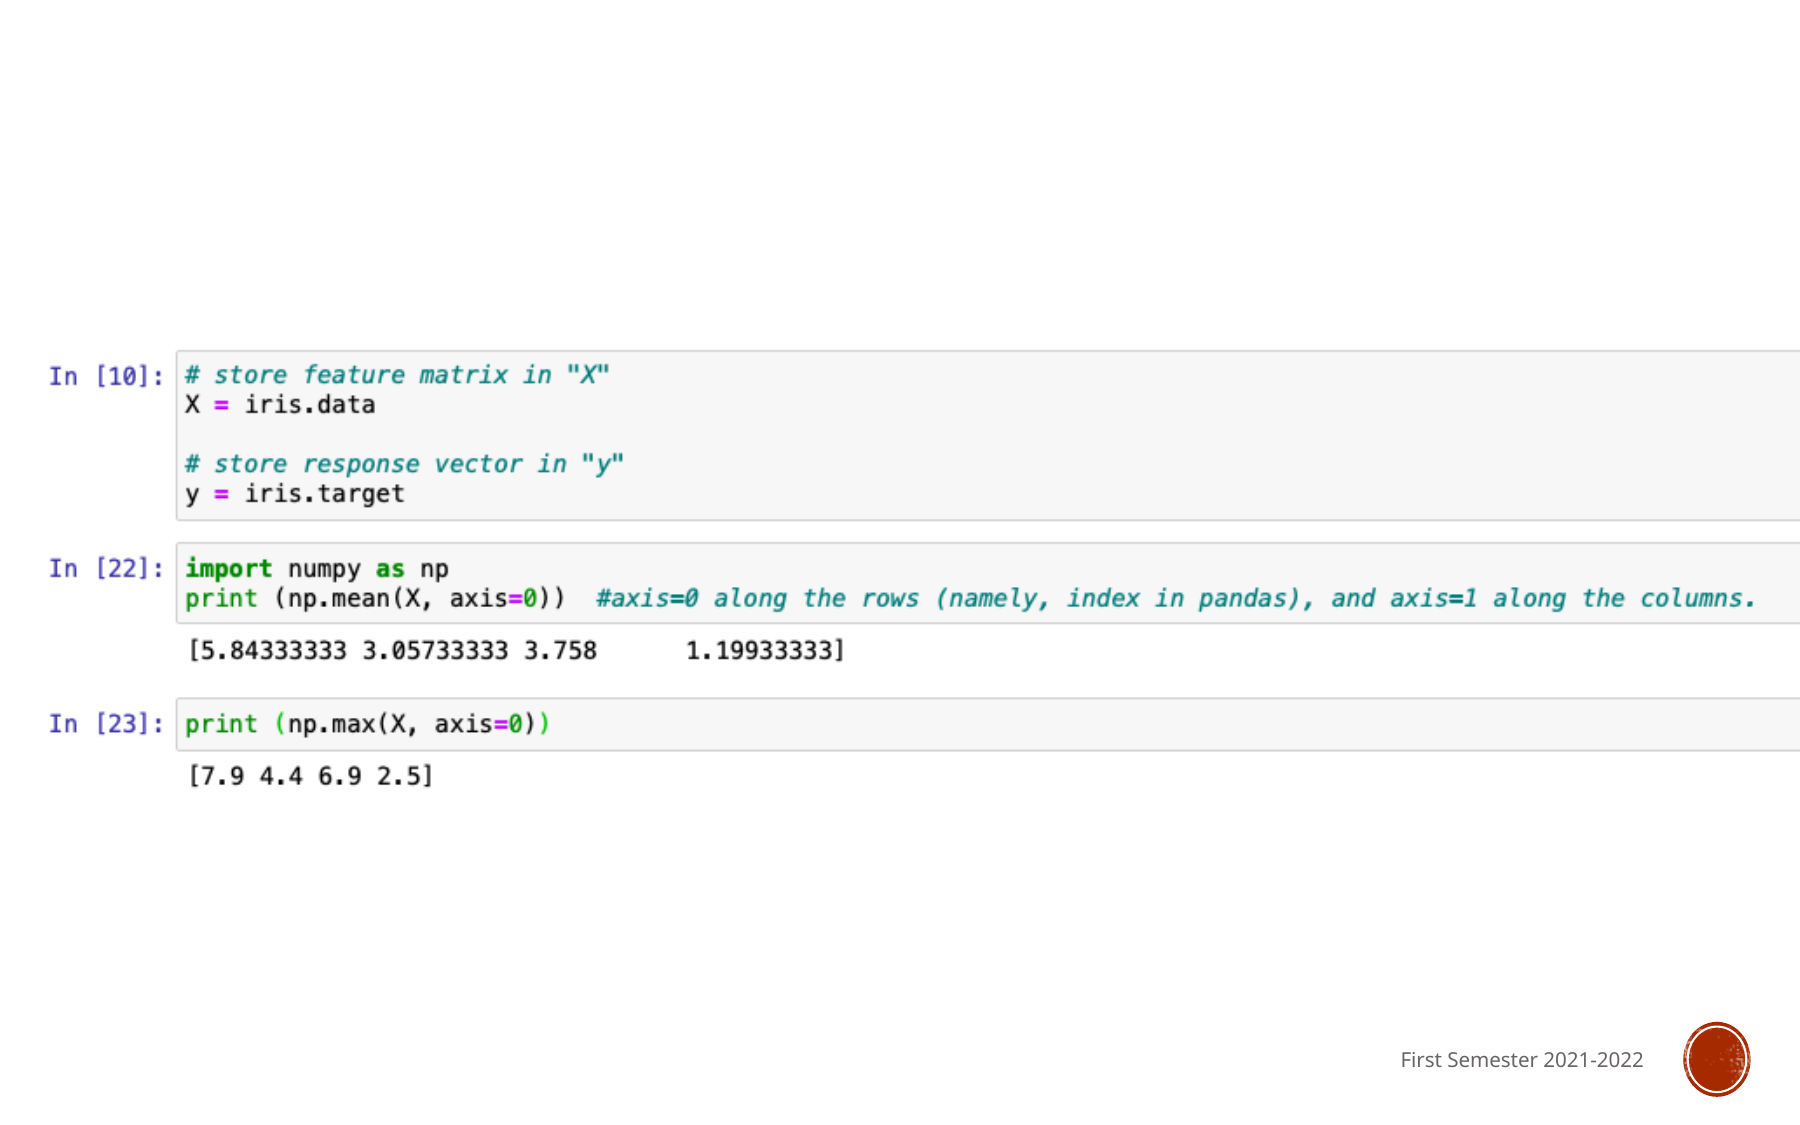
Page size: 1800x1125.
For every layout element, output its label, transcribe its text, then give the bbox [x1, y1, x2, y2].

slide_number First Semester 2021-2022 [1175, 1028, 1660, 1089]
picture [0, 319, 1800, 805]
